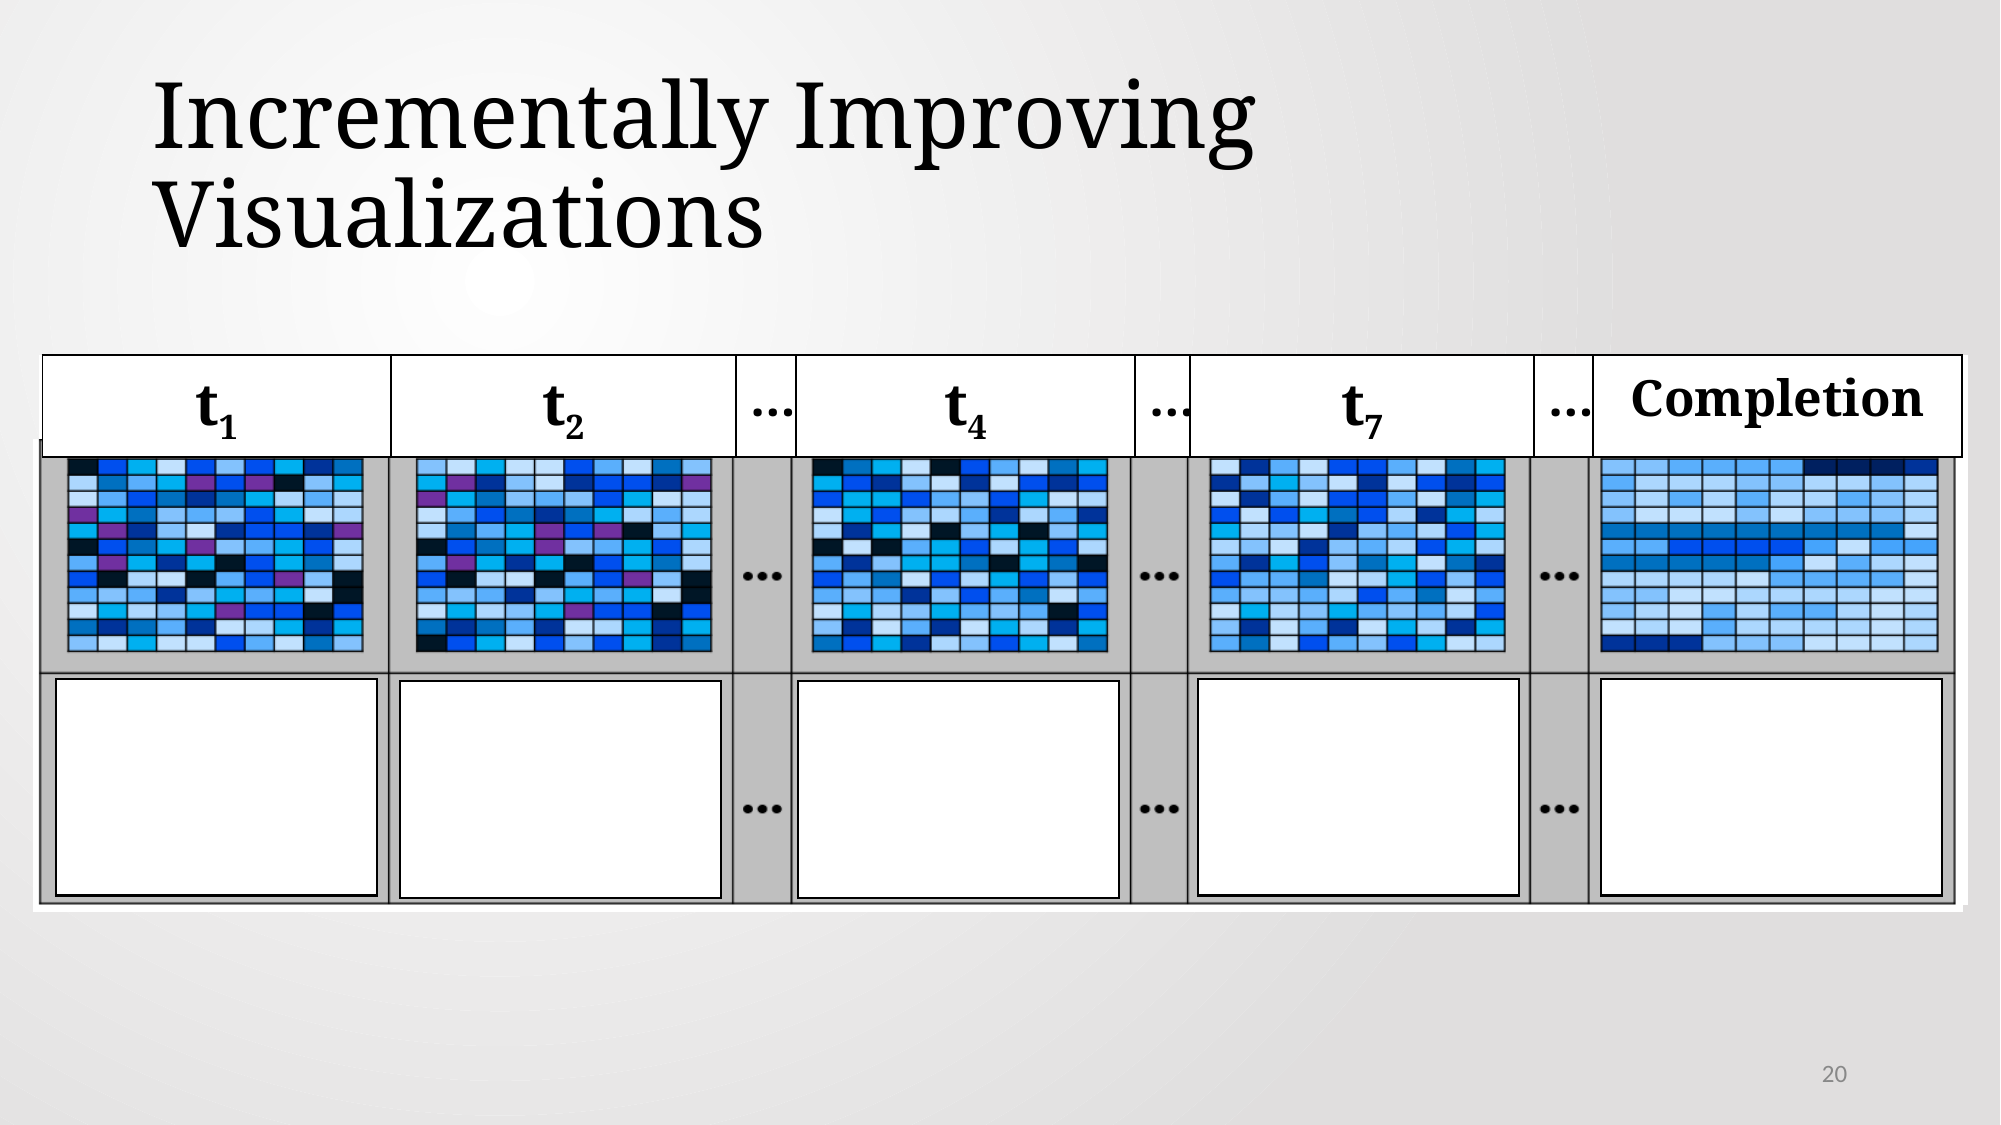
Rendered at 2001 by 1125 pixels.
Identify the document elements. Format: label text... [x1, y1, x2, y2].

picture [33, 355, 1968, 913]
slide_number 20 [1412, 1042, 1863, 1103]
title Incrementally Improving Visualizations [137, 59, 1863, 278]
